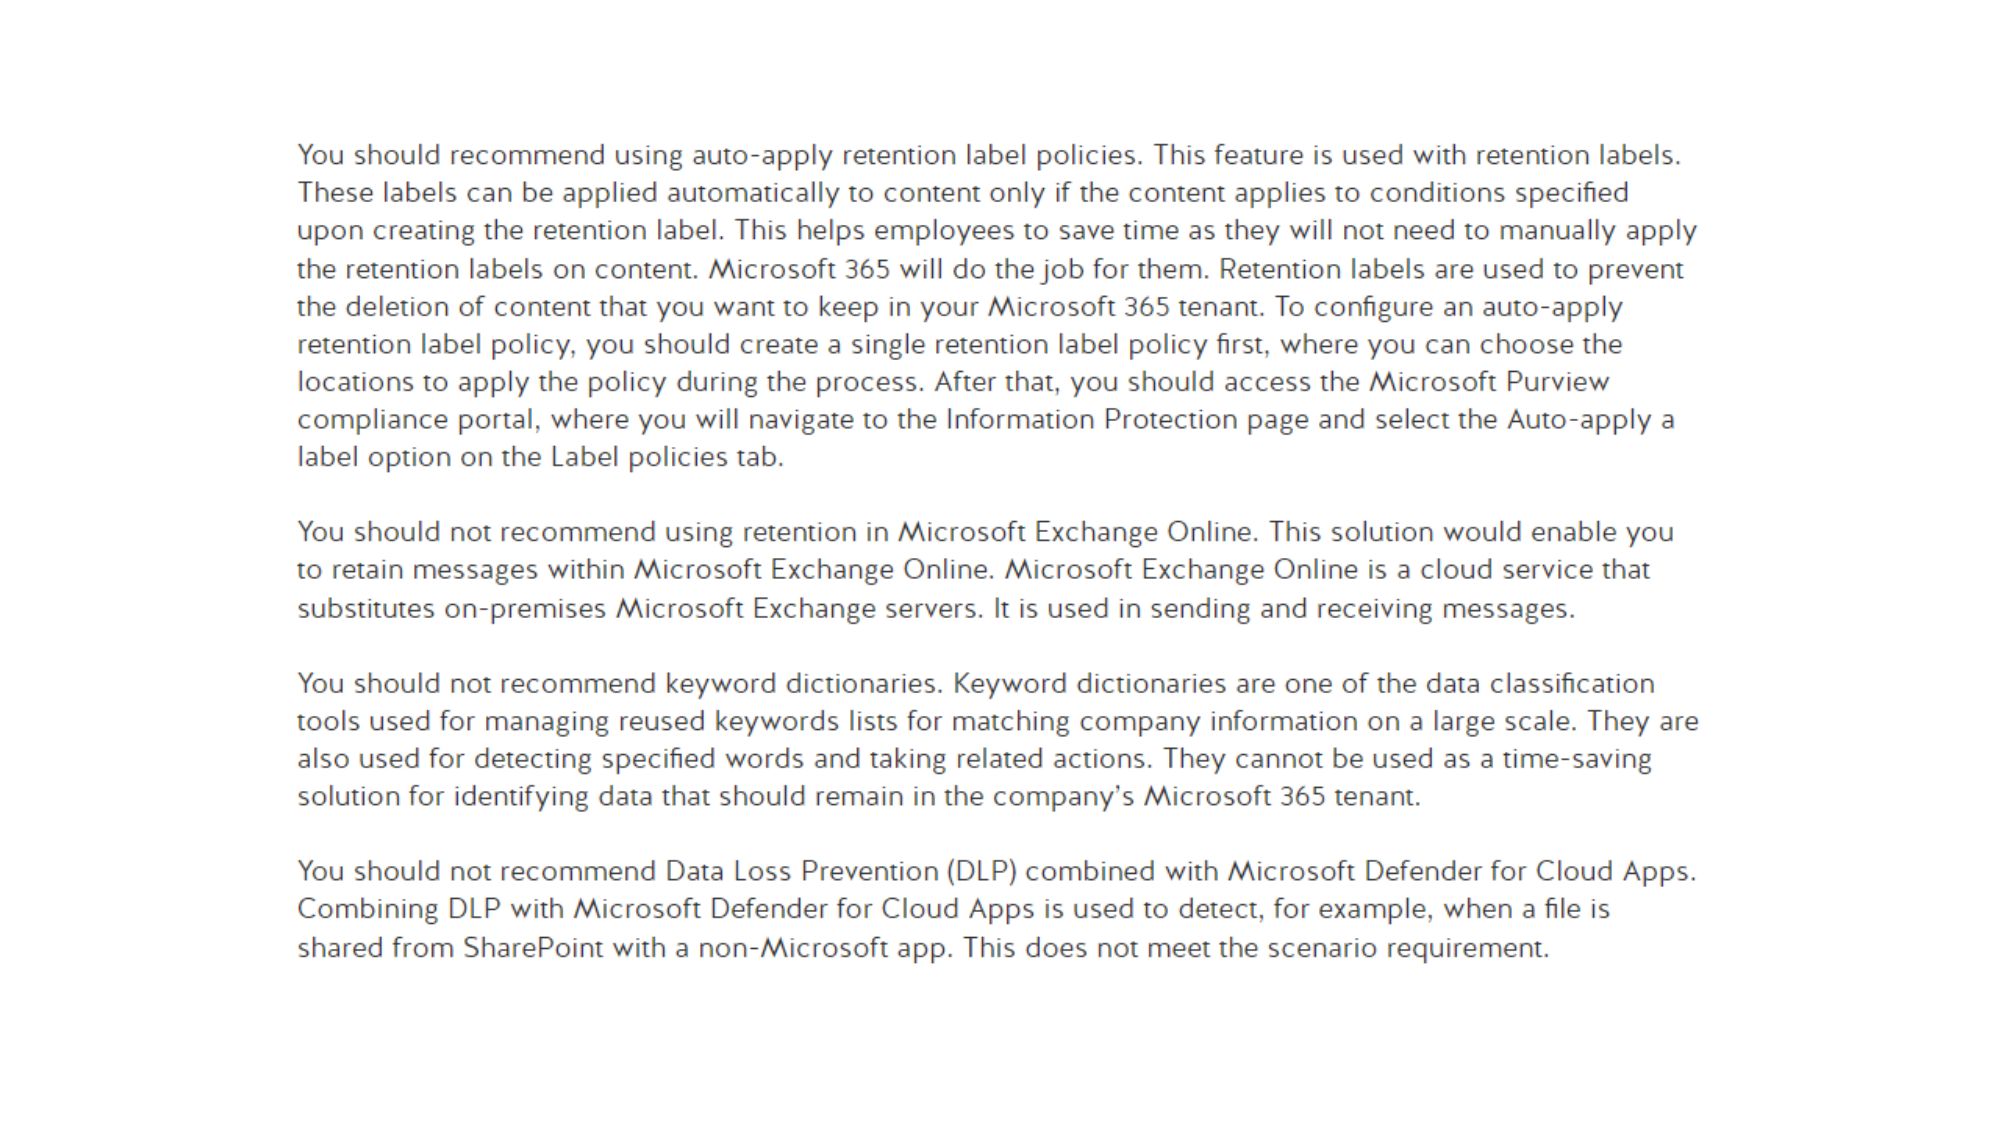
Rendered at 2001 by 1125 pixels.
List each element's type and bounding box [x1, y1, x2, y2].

picture [260, 127, 1740, 998]
